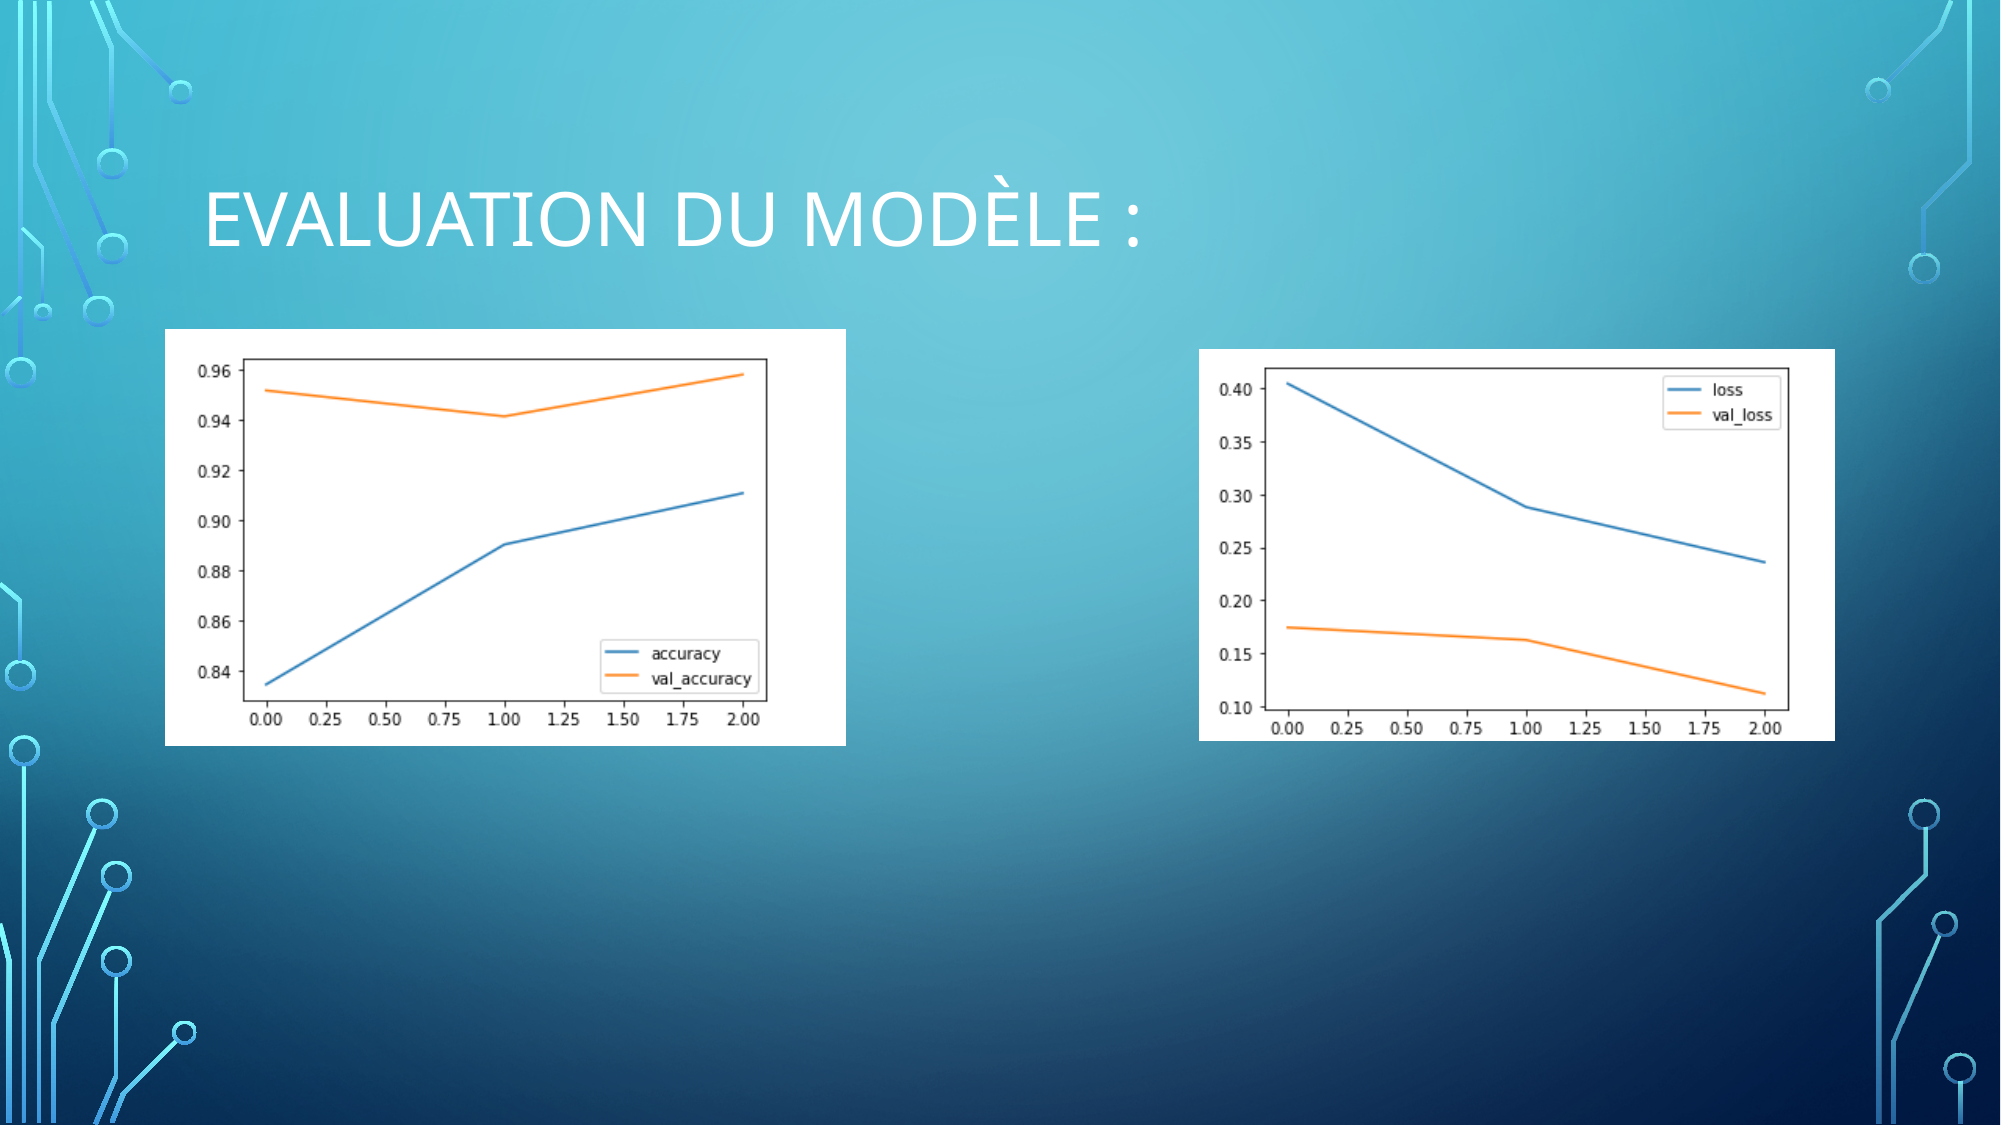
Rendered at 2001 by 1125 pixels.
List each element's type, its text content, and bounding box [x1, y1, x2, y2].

title Evaluation du modèle : [187, 101, 1813, 344]
picture [165, 329, 846, 746]
picture [1199, 349, 1835, 741]
